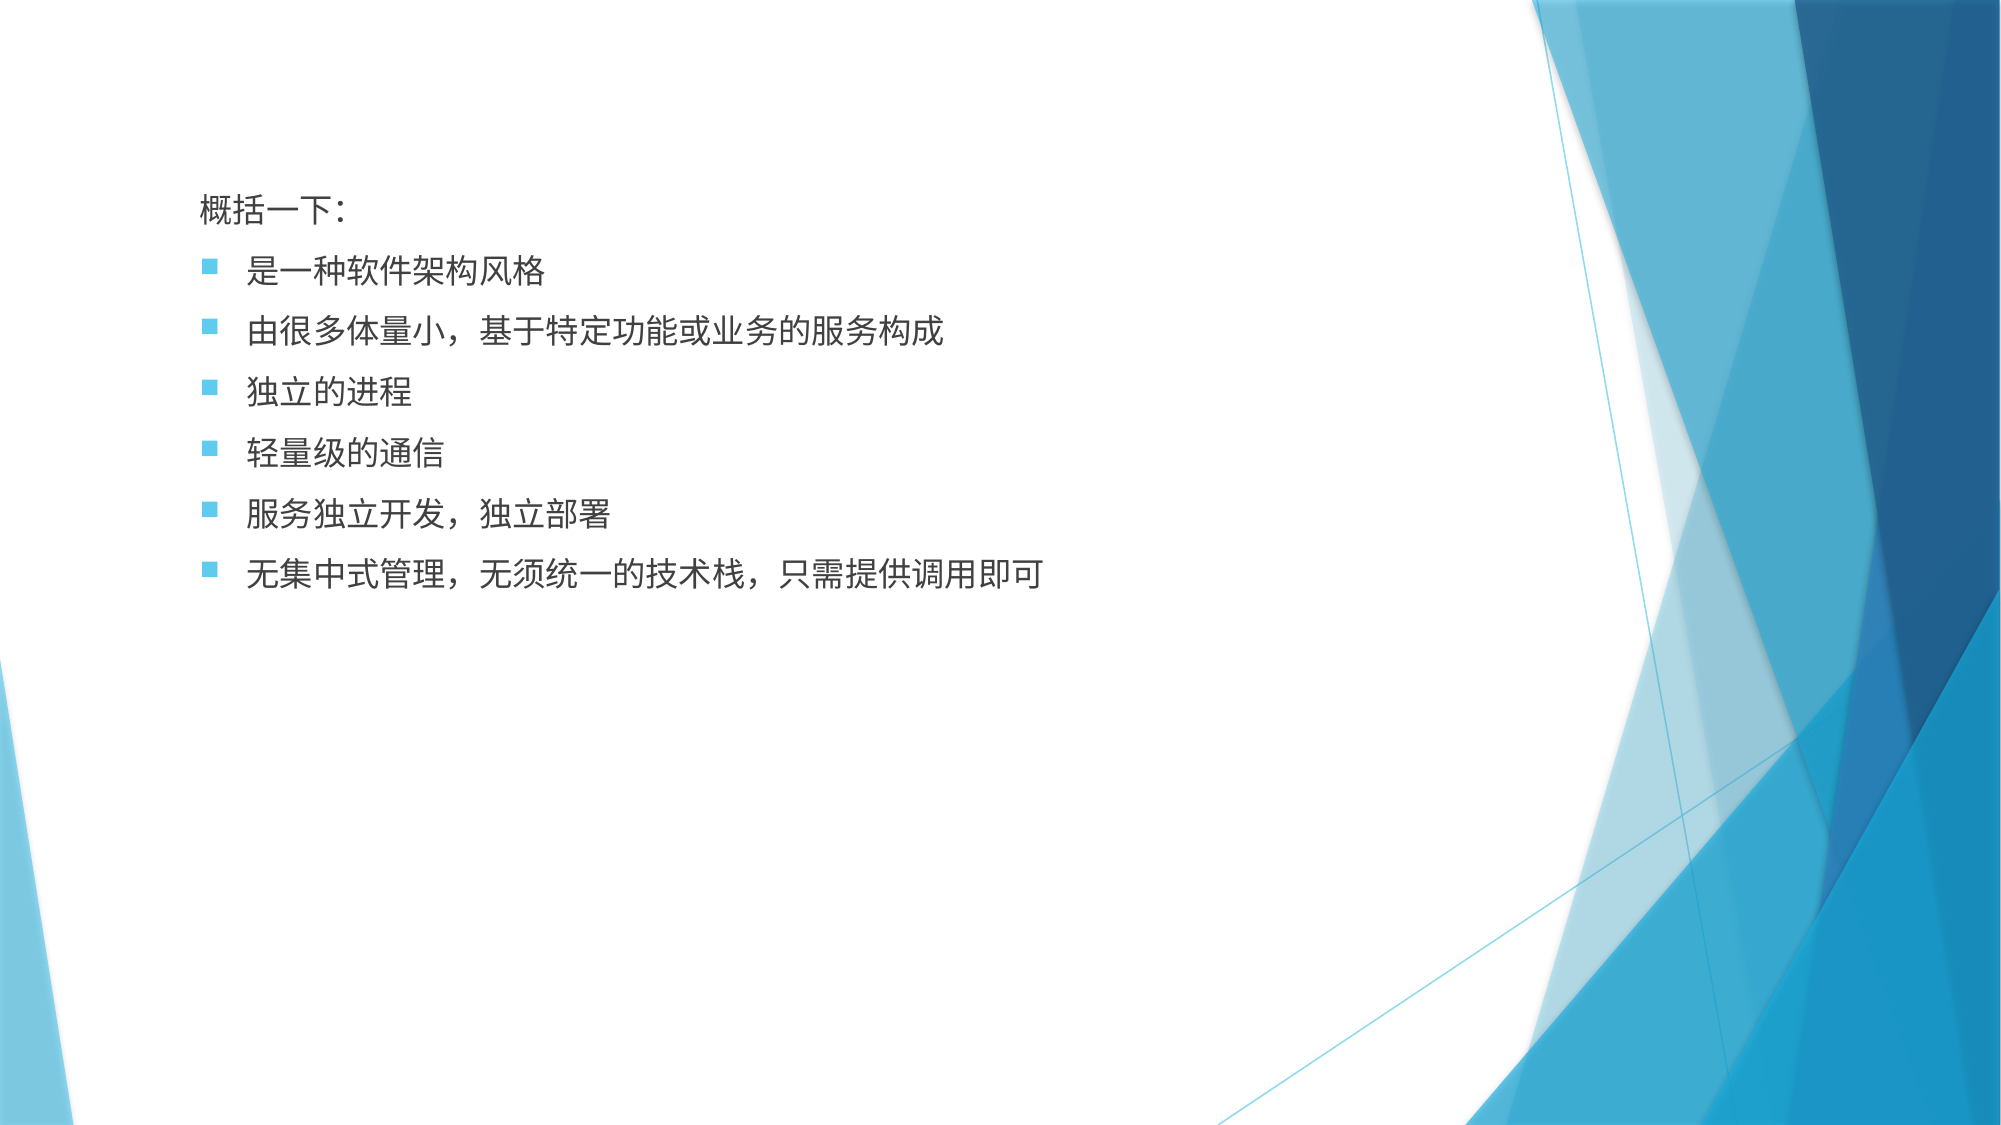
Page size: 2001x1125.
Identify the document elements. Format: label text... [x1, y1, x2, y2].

list 概括一下： 是一种软件架构风格 由很多体量小，基于特定功能或业务的服务构成 独立的进程 轻量级的通信 服务独立开发，独立部署 无集中式管理，无须统一的技术栈，只需提供调用即可 [100, 181, 1580, 1031]
